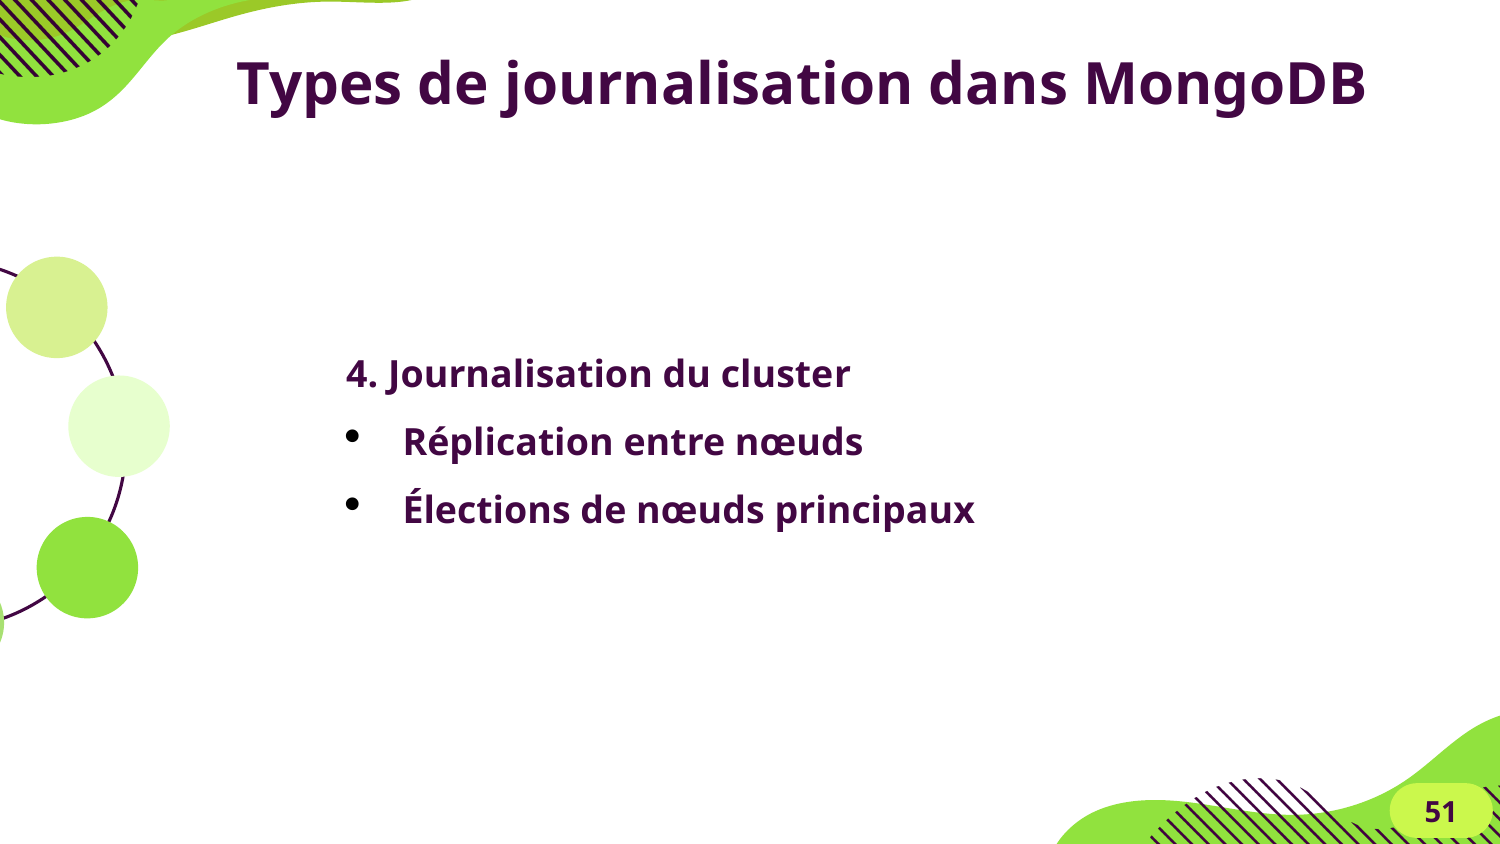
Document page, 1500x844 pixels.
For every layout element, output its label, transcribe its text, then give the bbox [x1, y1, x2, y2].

text_box 4. Journalisation du cluster Réplication entre nœuds Élections de nœuds principaux [331, 335, 1479, 539]
text_box 51 [1391, 784, 1492, 837]
title Types de journalisation dans MongoDB [125, 31, 1479, 122]
picture [1053, 591, 1500, 844]
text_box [0, 213, 177, 685]
picture [0, 0, 170, 77]
